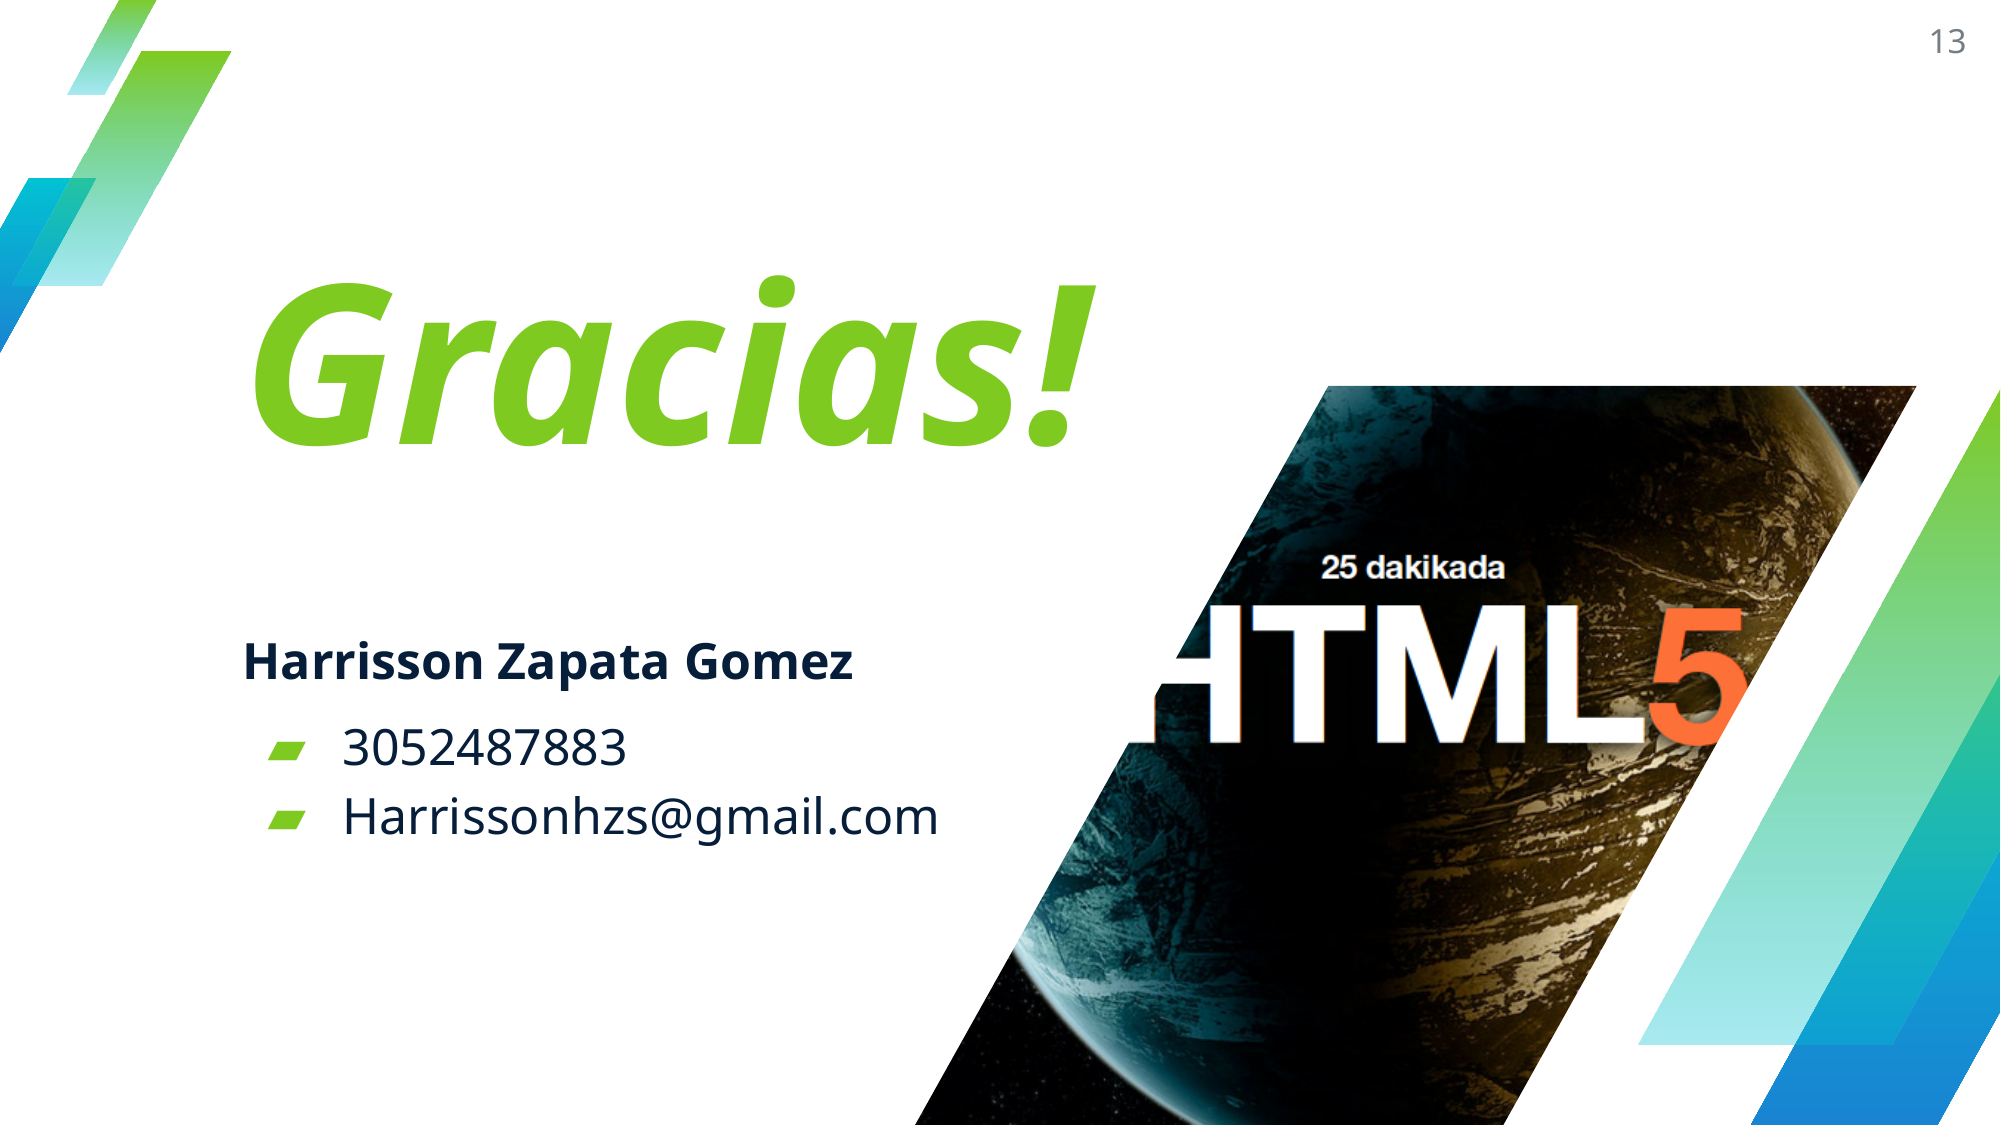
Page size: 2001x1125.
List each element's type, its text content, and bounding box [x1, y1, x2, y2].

title Gracias! [242, 246, 1138, 500]
subtitle Harrisson Zapata Gomez 3052487883 Harrissonhzs@gmail.com [242, 620, 909, 1005]
picture [914, 385, 1917, 1125]
slide_number 13 [1871, 0, 1967, 87]
